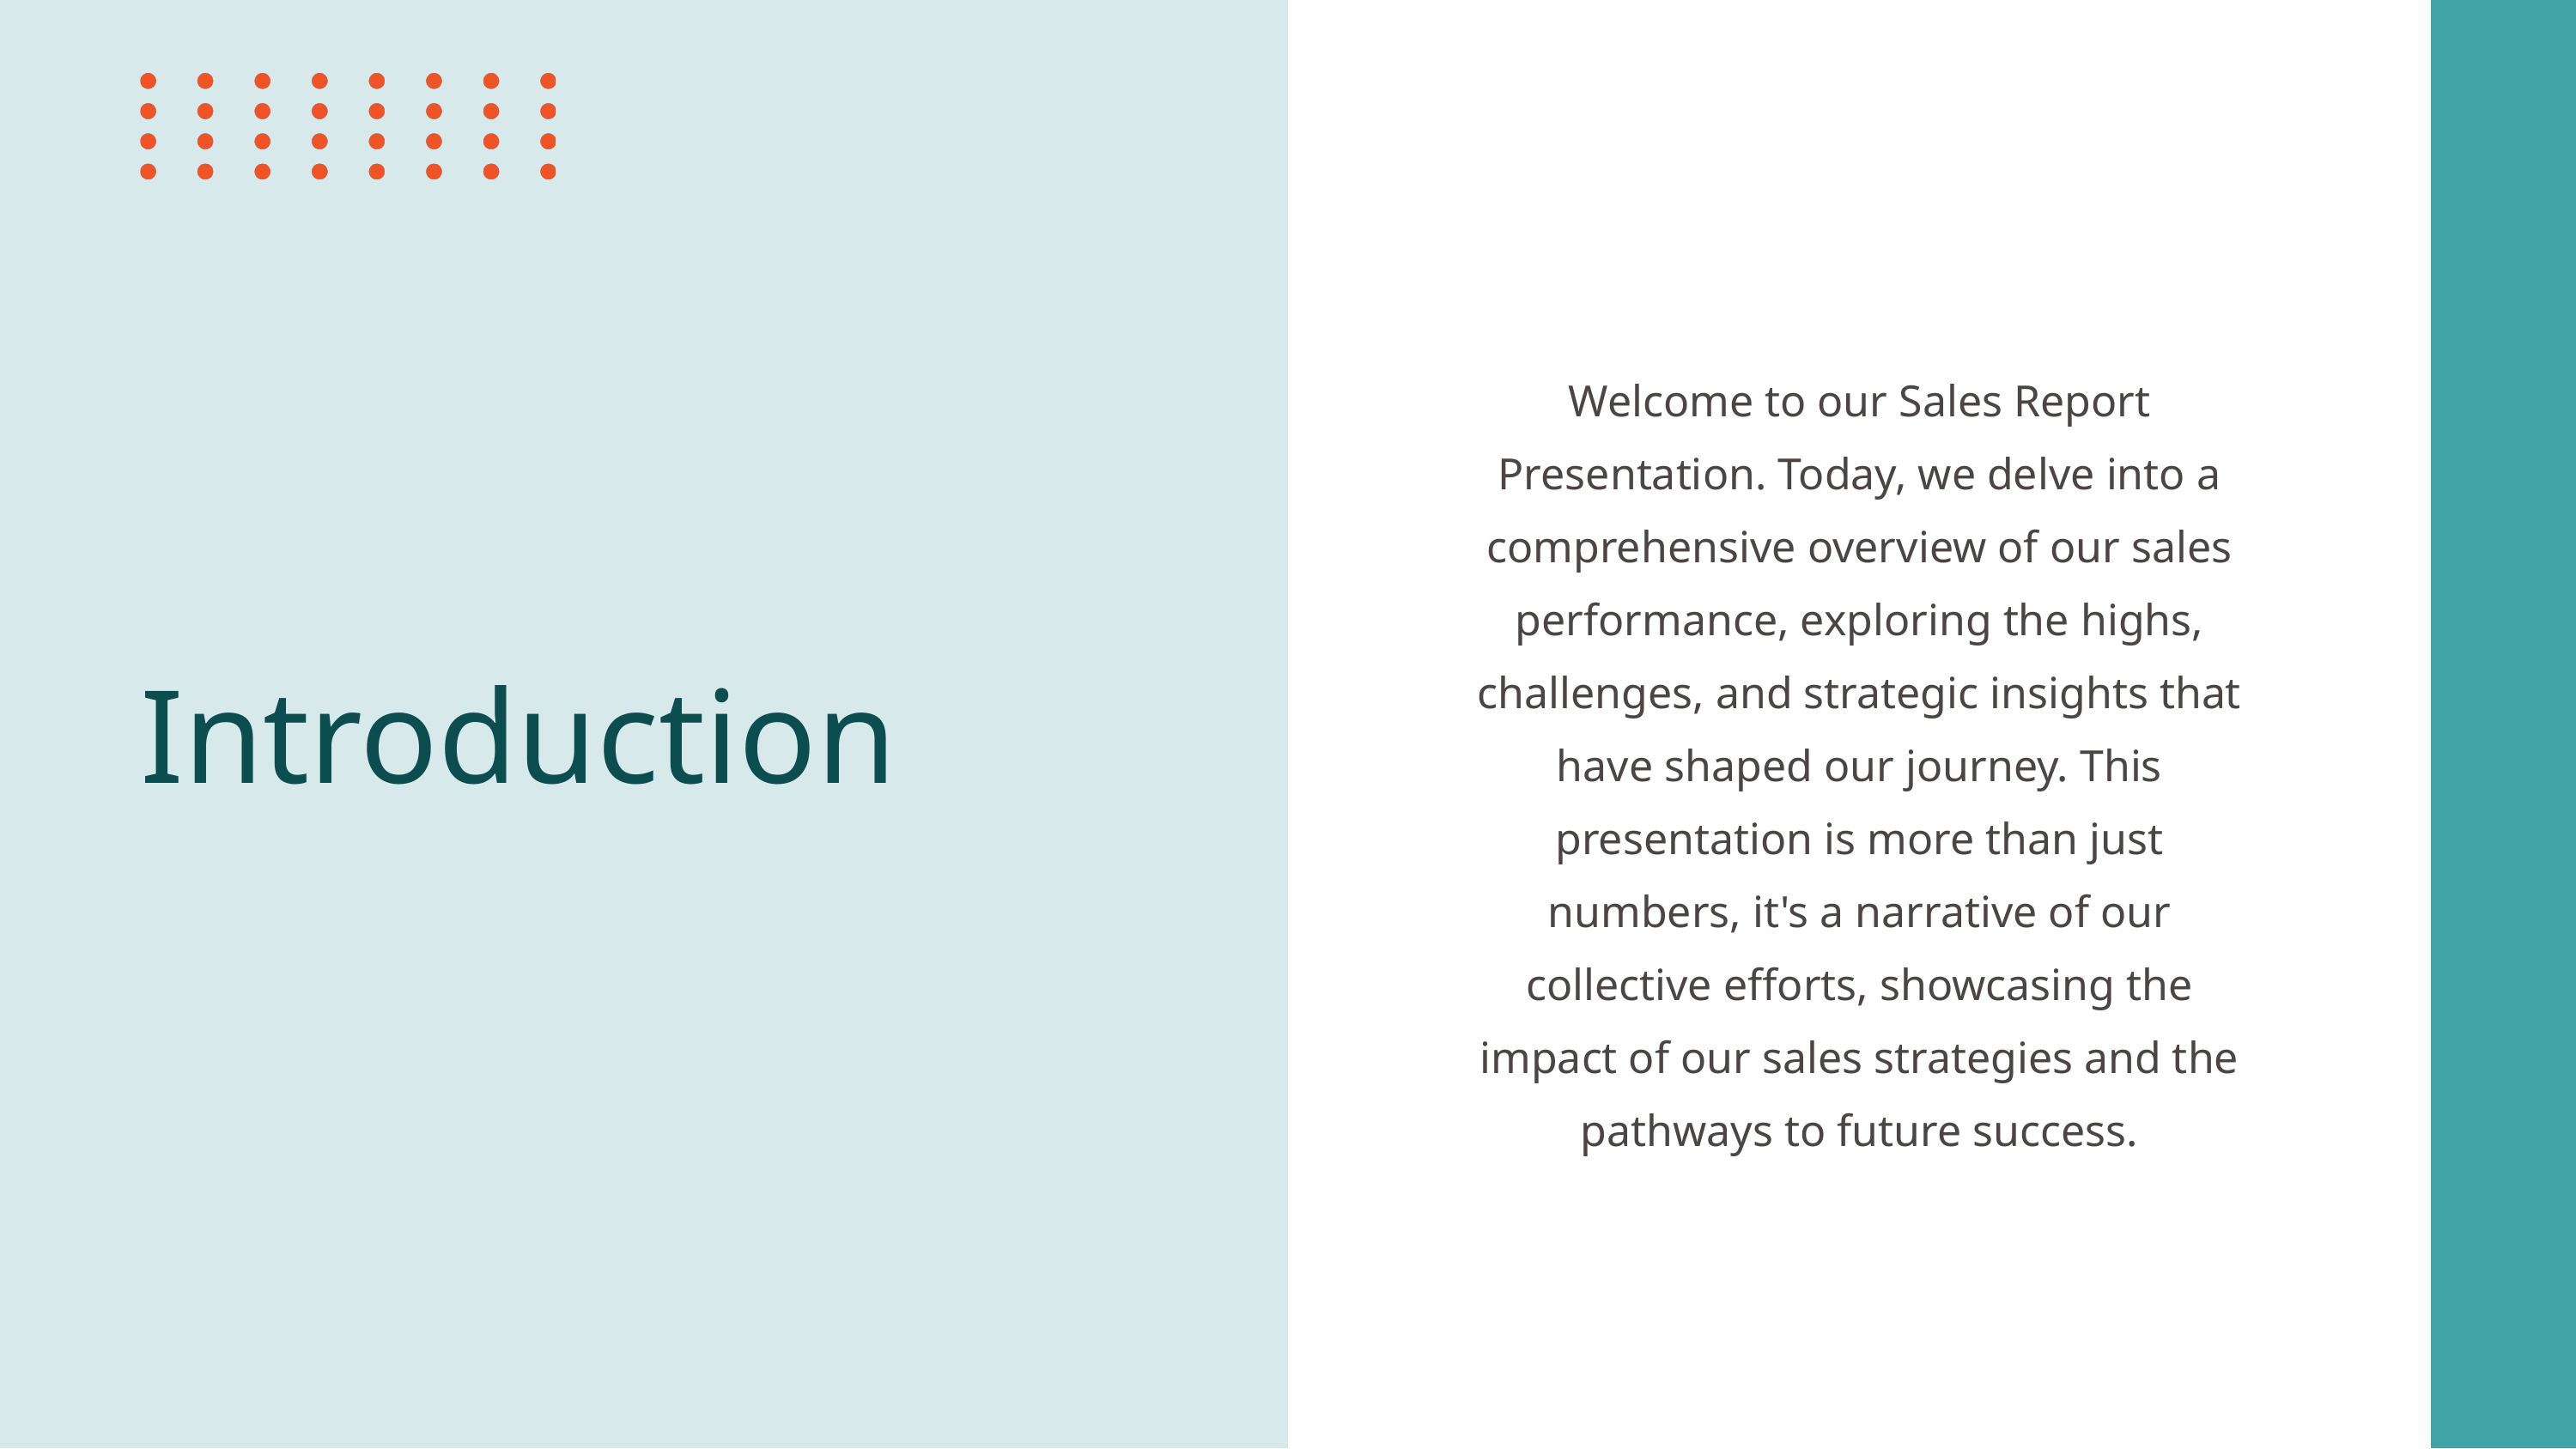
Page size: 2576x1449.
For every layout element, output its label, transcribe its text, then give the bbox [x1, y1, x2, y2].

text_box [2430, 0, 2576, 1449]
text_box Welcome to our Sales Report Presentation. Today, we delve into a comprehensive overview of our sales performance, exploring the highs, challenges, and strategic insights that have shaped our journey. This presentation is more than just numbers, it's a narrative of our collective efforts, showcasing the impact of our sales strategies and the pathways to future success. [1461, 352, 2258, 1155]
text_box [0, 0, 1289, 1449]
